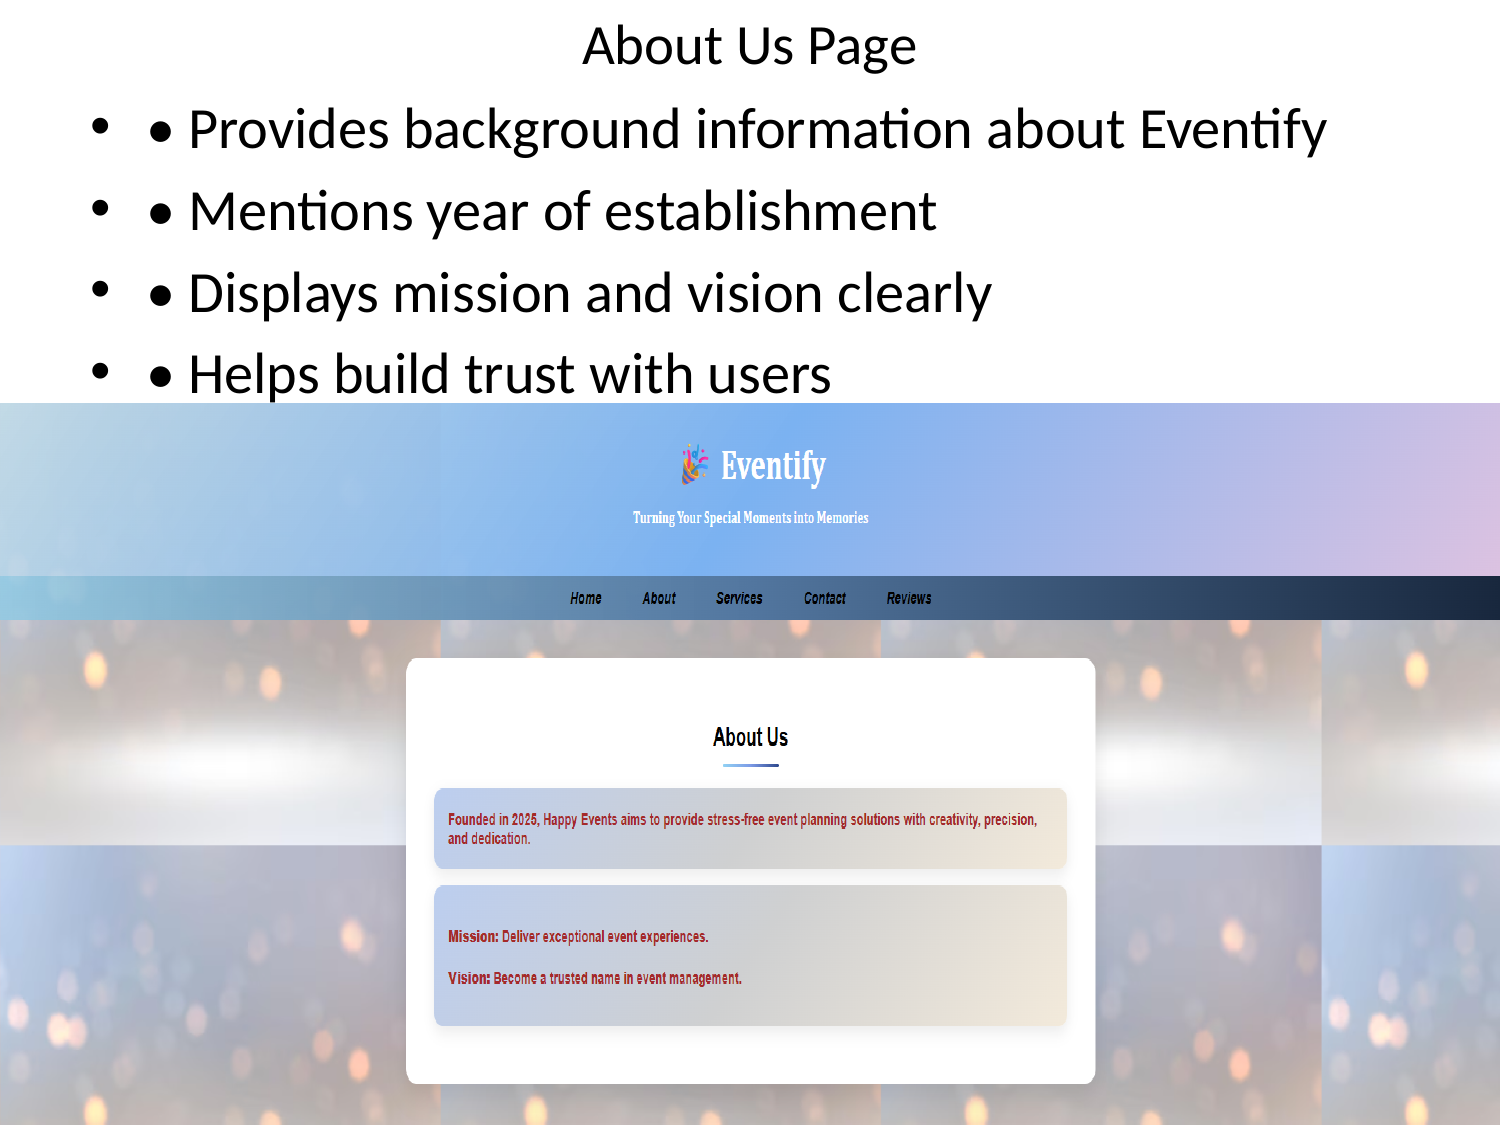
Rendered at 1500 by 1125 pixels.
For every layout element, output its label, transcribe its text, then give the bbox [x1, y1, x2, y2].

title About Us Page [75, 0, 1425, 83]
picture [0, 403, 1500, 1125]
list • Provides background information about Eventify • Mentions year of establishment • Displays mission and vision clearly • Helps build trust with users [75, 83, 1425, 401]
